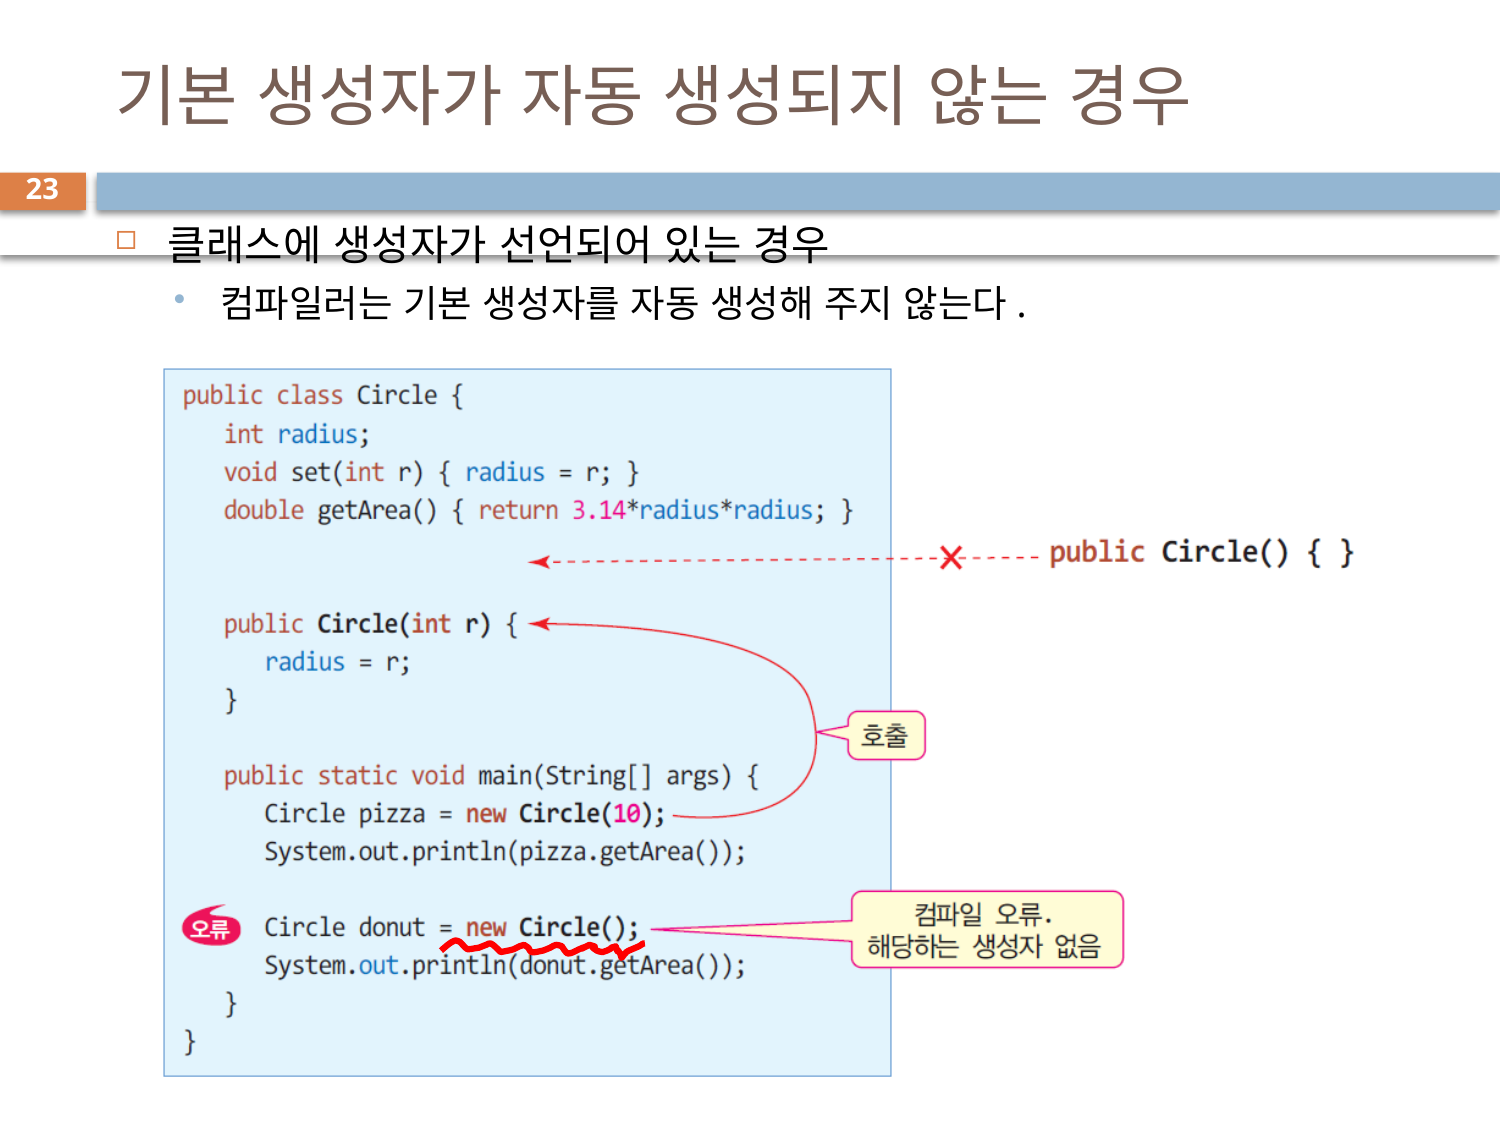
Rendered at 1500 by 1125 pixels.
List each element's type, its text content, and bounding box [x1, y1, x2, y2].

picture [143, 349, 1362, 1083]
slide_number 23 [0, 170, 87, 211]
list 클래스에 생성자가 선언되어 있는 경우 컴파일러는 기본 생성자를 자동 생성해 주지 않는다. [100, 210, 1438, 657]
title 기본 생성자가 자동 생성되지 않는 경우 [100, 37, 1438, 149]
